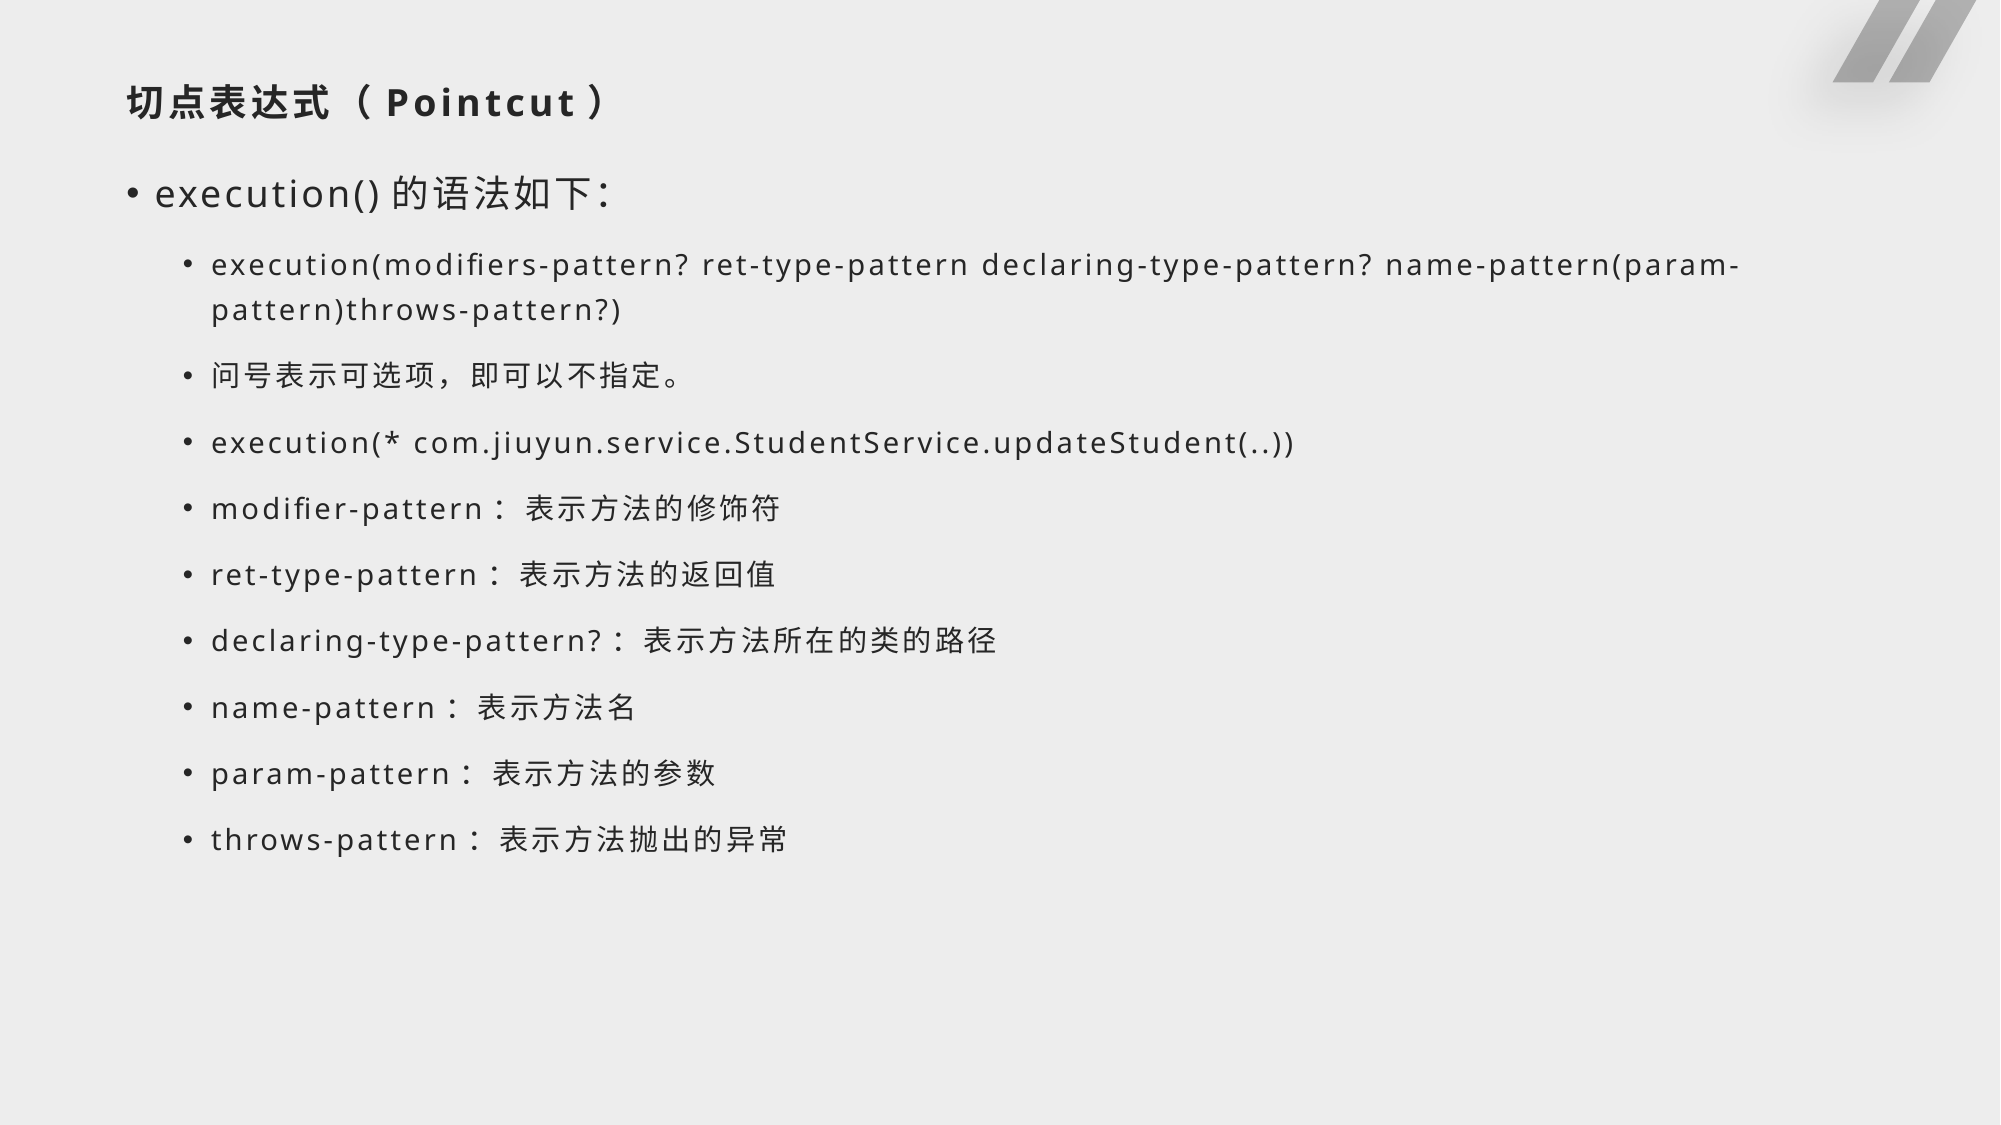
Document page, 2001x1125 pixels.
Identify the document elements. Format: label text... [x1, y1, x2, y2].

title 切点表达式（Pointcut） [109, 72, 1891, 146]
list execution()的语法如下： execution(modifiers-pattern? ret-type-pattern declaring-type-pattern? name-pattern(param-pattern)throws-pattern?) 问号表示可选项，即可以不指定。 execution(* com.jiuyun.service.StudentService.updateStudent(..)) modifier-pattern：表示方法的修饰符 ret-type-pattern：表示方法的返回值 declaring-type-pattern?：表示方法所在的类的路径 name-pattern：表示方法名 param-pattern：表示方法的参数 throws-pattern：表示方法抛出的异常 [109, 156, 1891, 1041]
